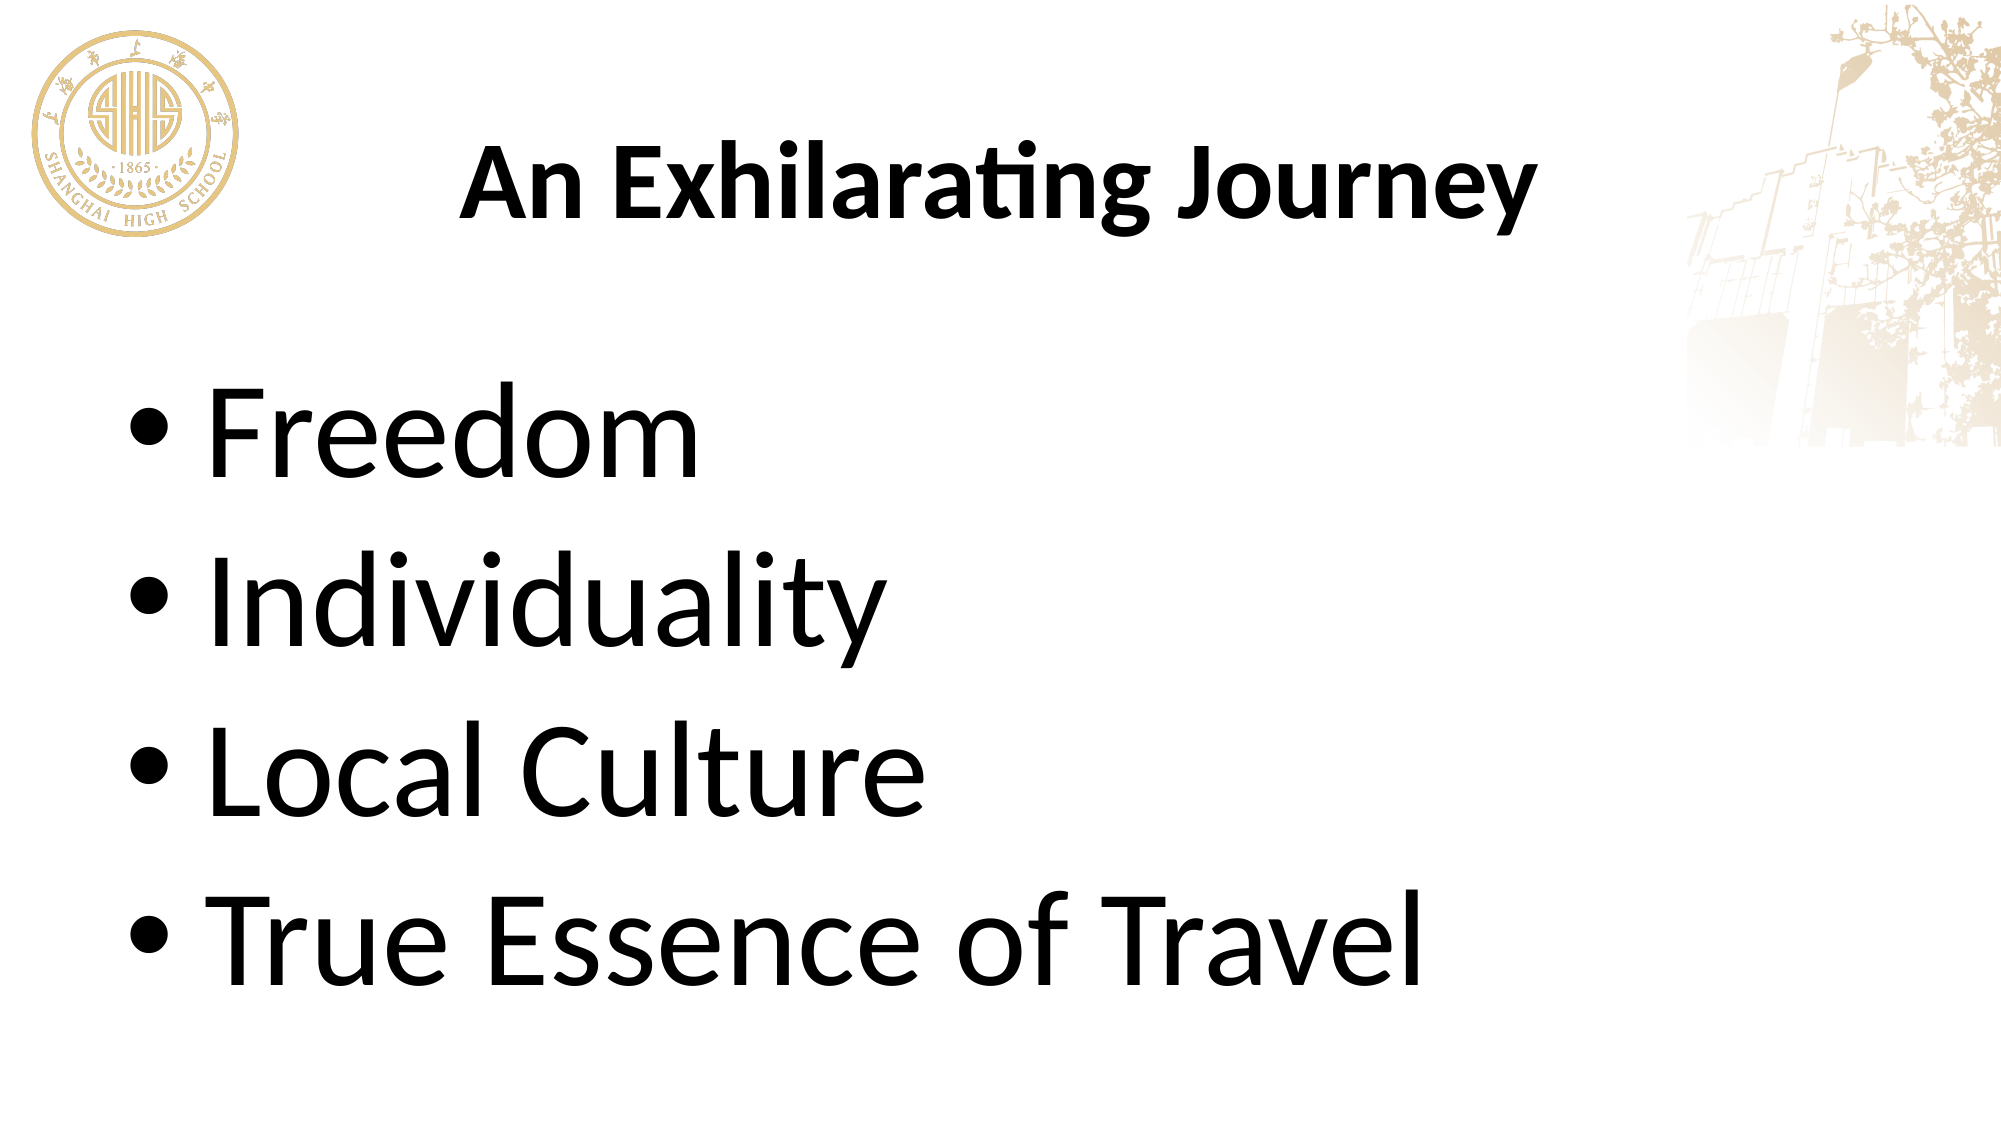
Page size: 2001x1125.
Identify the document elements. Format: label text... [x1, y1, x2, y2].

picture [25, 25, 247, 243]
title An Exhilarating Journey [137, 114, 1863, 332]
list Freedom Individuality Local Culture True Essence of Travel [110, 351, 1836, 1066]
